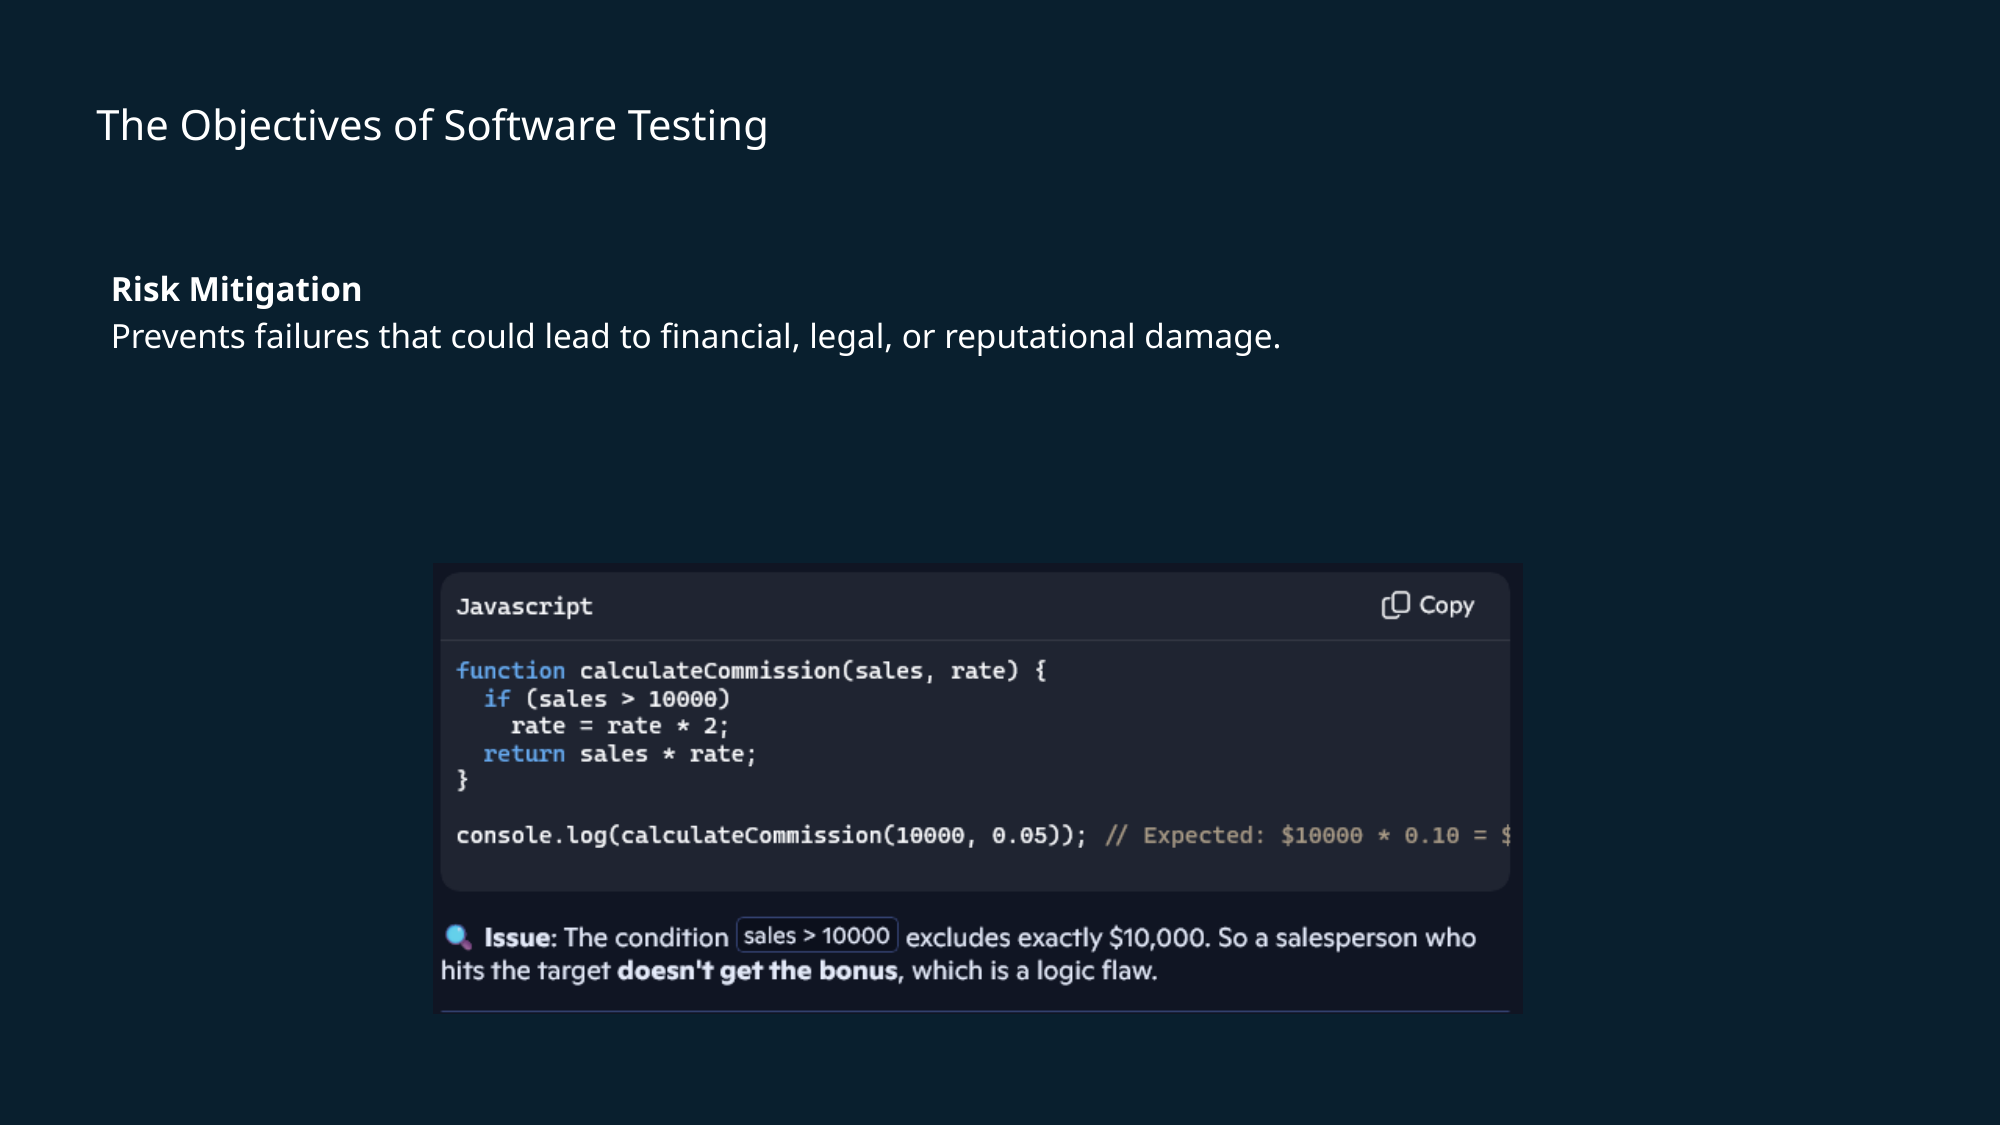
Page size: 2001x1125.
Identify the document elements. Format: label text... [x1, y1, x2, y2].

list Risk Mitigation Prevents failures that could lead to financial, legal, or reputational damage. [95, 261, 1807, 381]
title The Objectives of Software Testing [96, 98, 1904, 150]
picture [433, 563, 1523, 1014]
